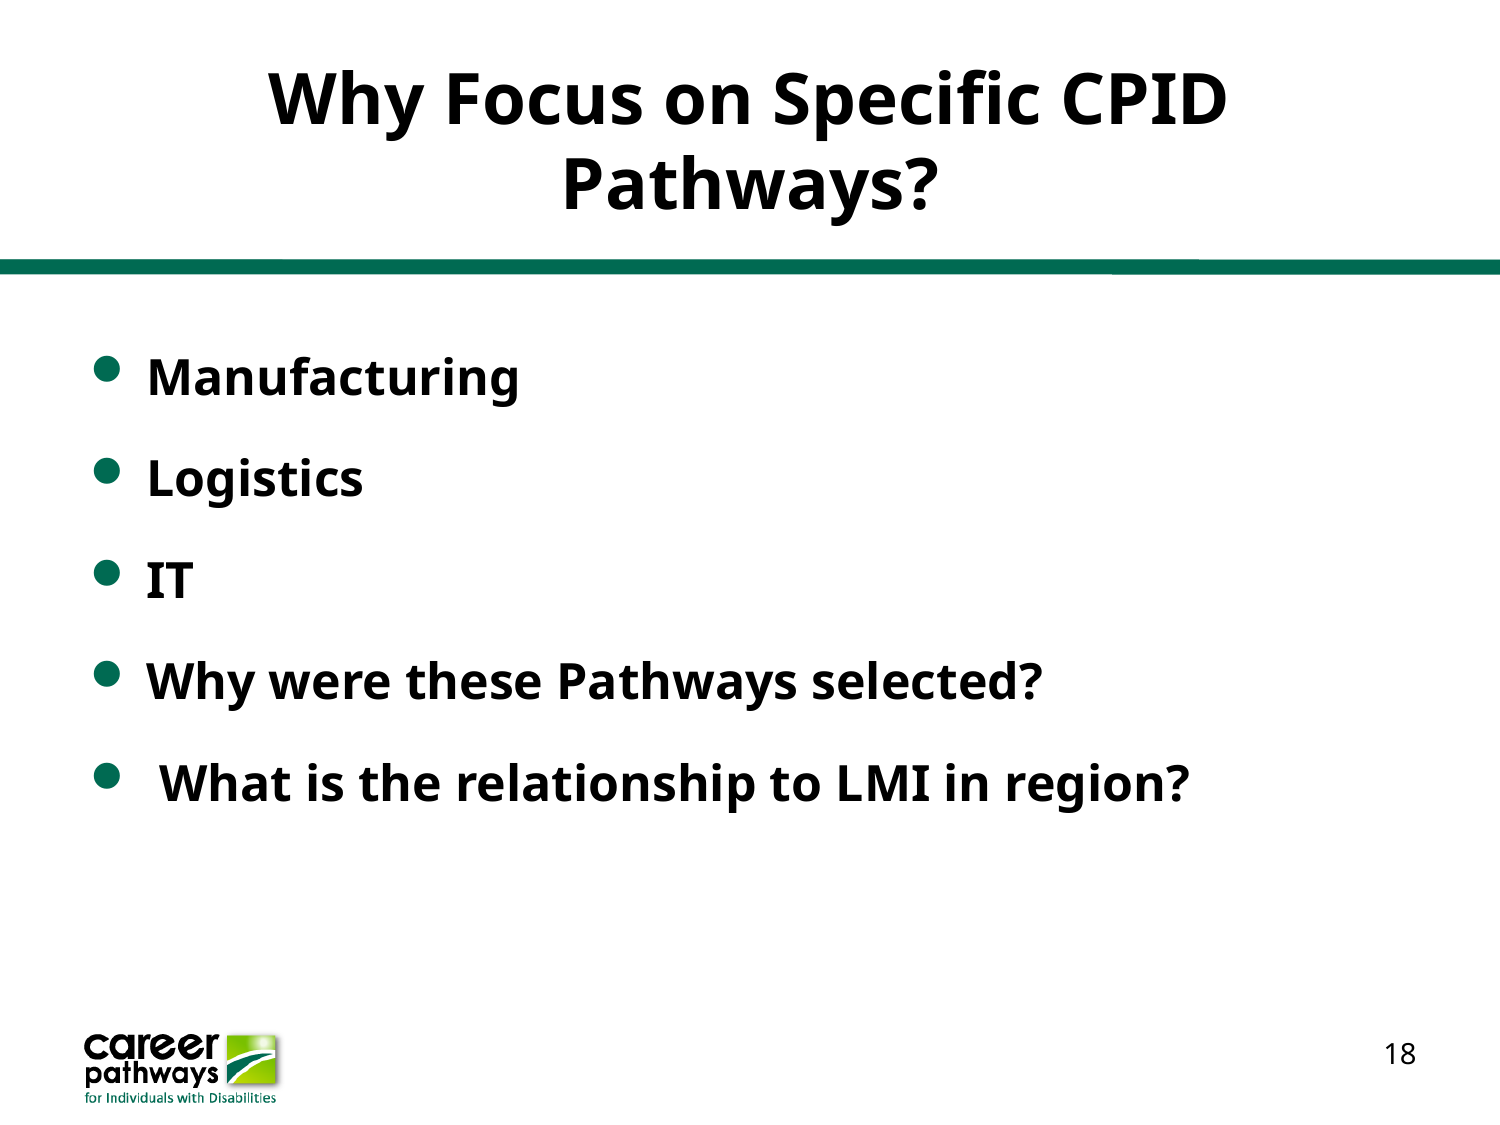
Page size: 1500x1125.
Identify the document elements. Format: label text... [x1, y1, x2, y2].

picture [77, 1026, 285, 1107]
title Why Focus on Specific CPID Pathways? [75, 45, 1425, 233]
list Manufacturing Logistics IT Why were these Pathways selected? What is the relationship to LMI in region? [75, 337, 1425, 988]
slide_number 18 [1350, 1025, 1450, 1085]
